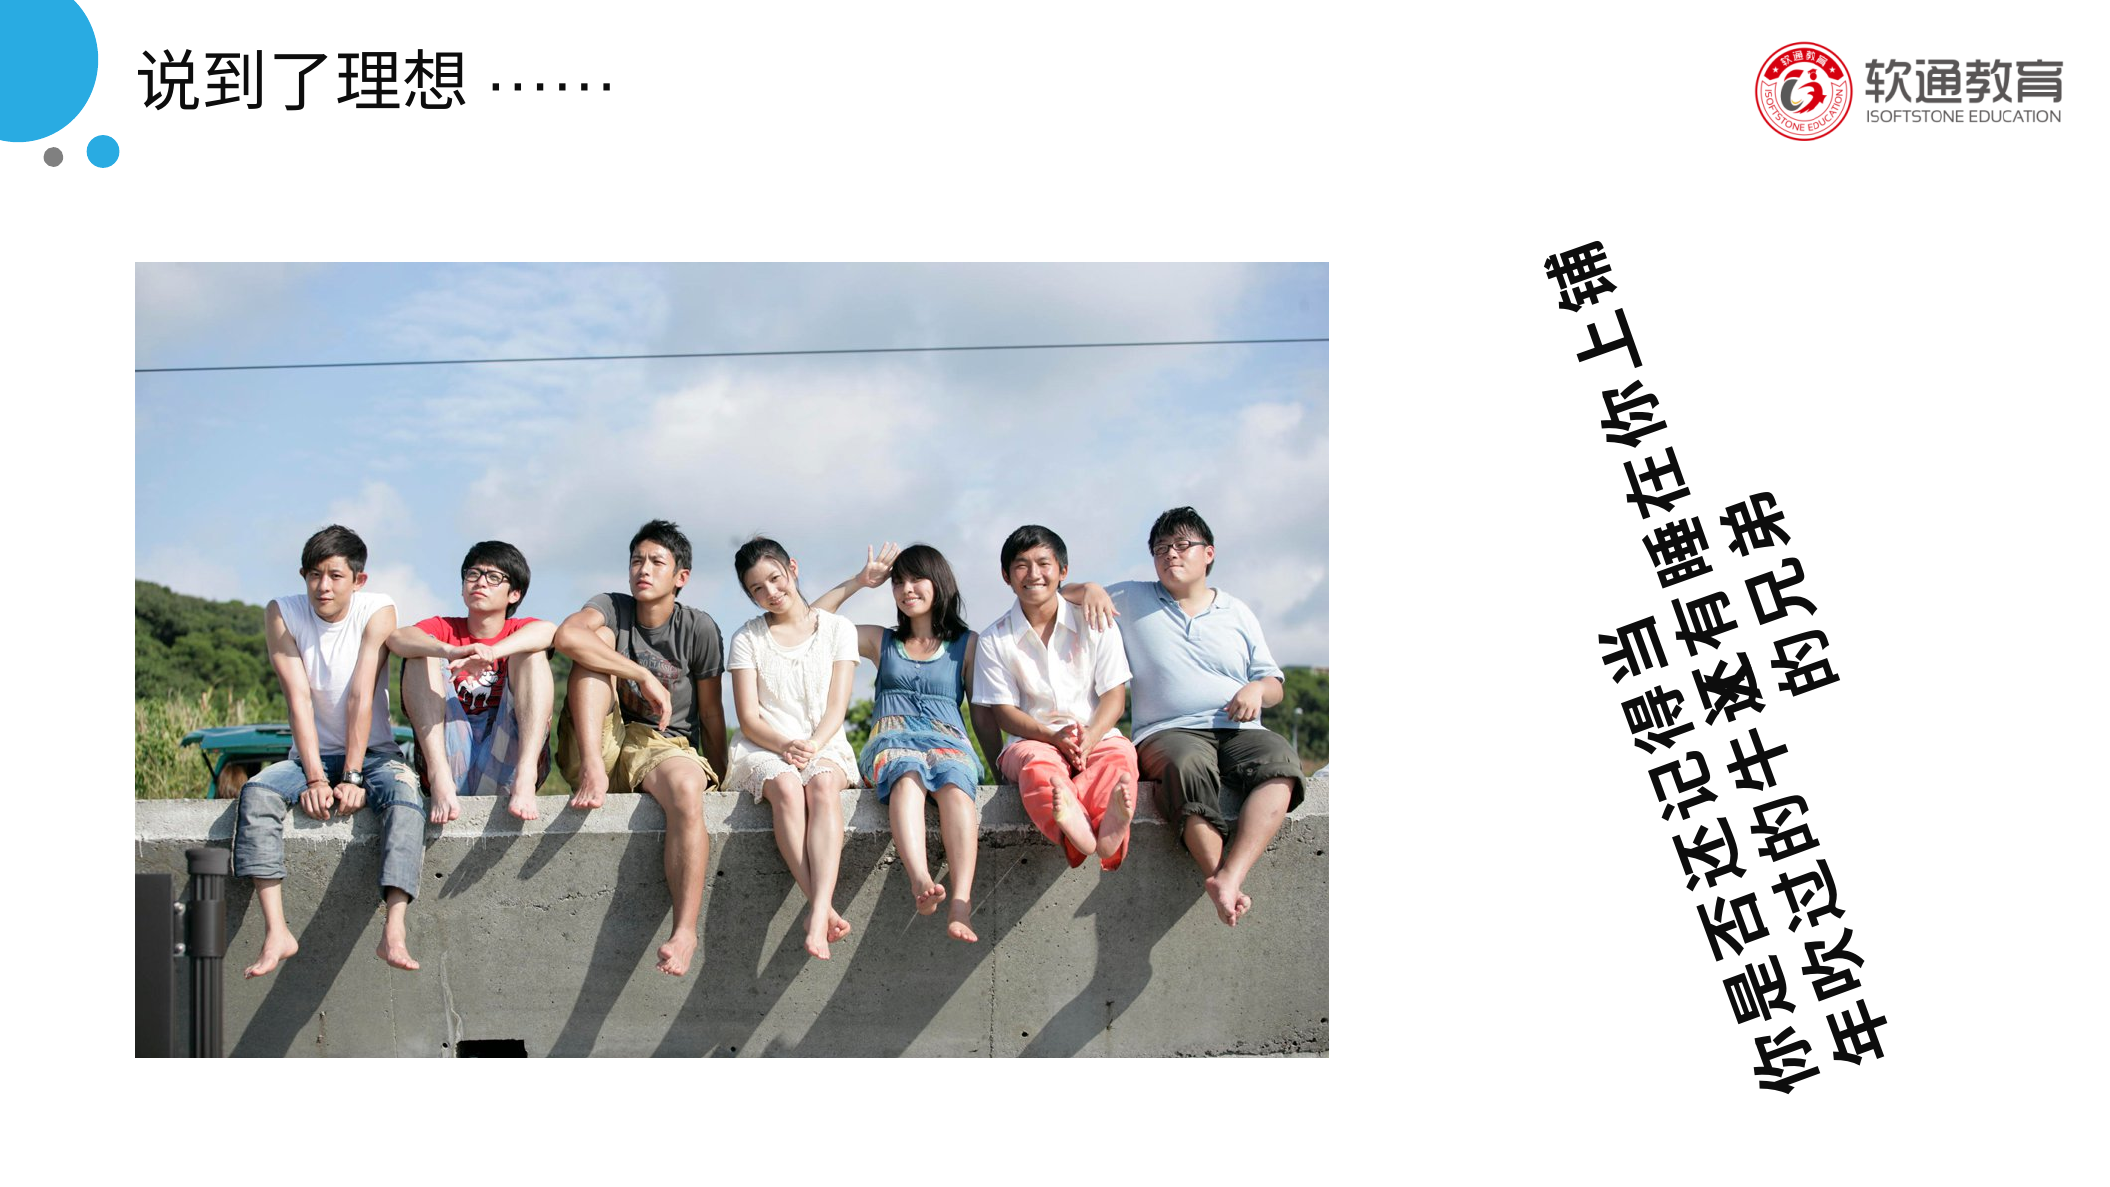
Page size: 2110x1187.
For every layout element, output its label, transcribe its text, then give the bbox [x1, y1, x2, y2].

text_box 你是否还记得当年吹过的牛X [1560, 525, 1927, 1119]
picture [1751, 40, 2067, 143]
text_box 说到了理想······ [135, 38, 1270, 119]
text_box 还有睡在你上铺的兄弟 [1519, 183, 1872, 711]
picture [134, 262, 1329, 1059]
